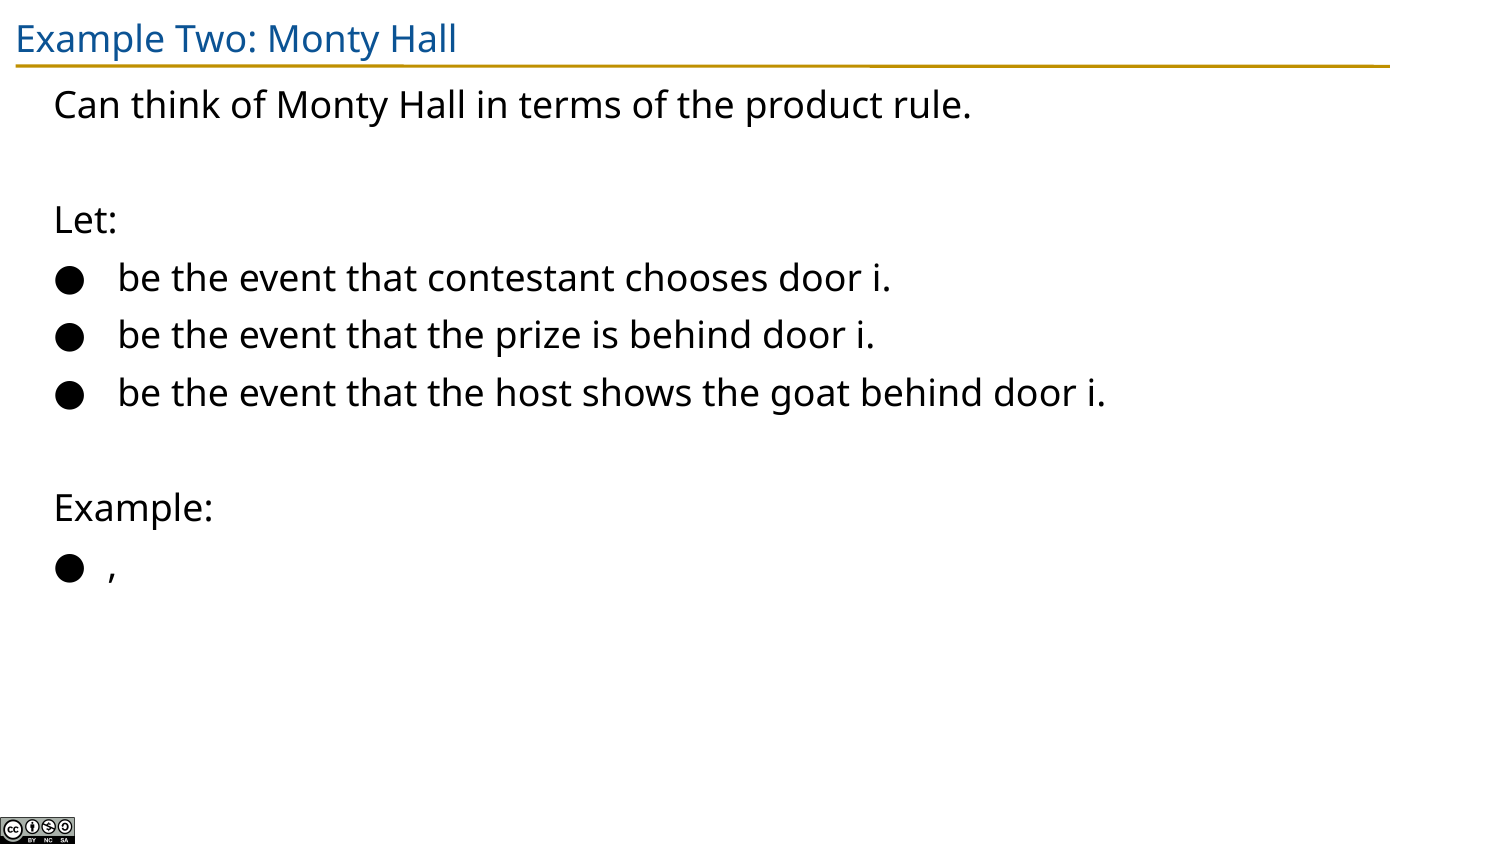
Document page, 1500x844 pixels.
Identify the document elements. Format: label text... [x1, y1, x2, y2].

picture [0, 817, 75, 844]
title Example Two: Monty Hall [0, 0, 1398, 65]
